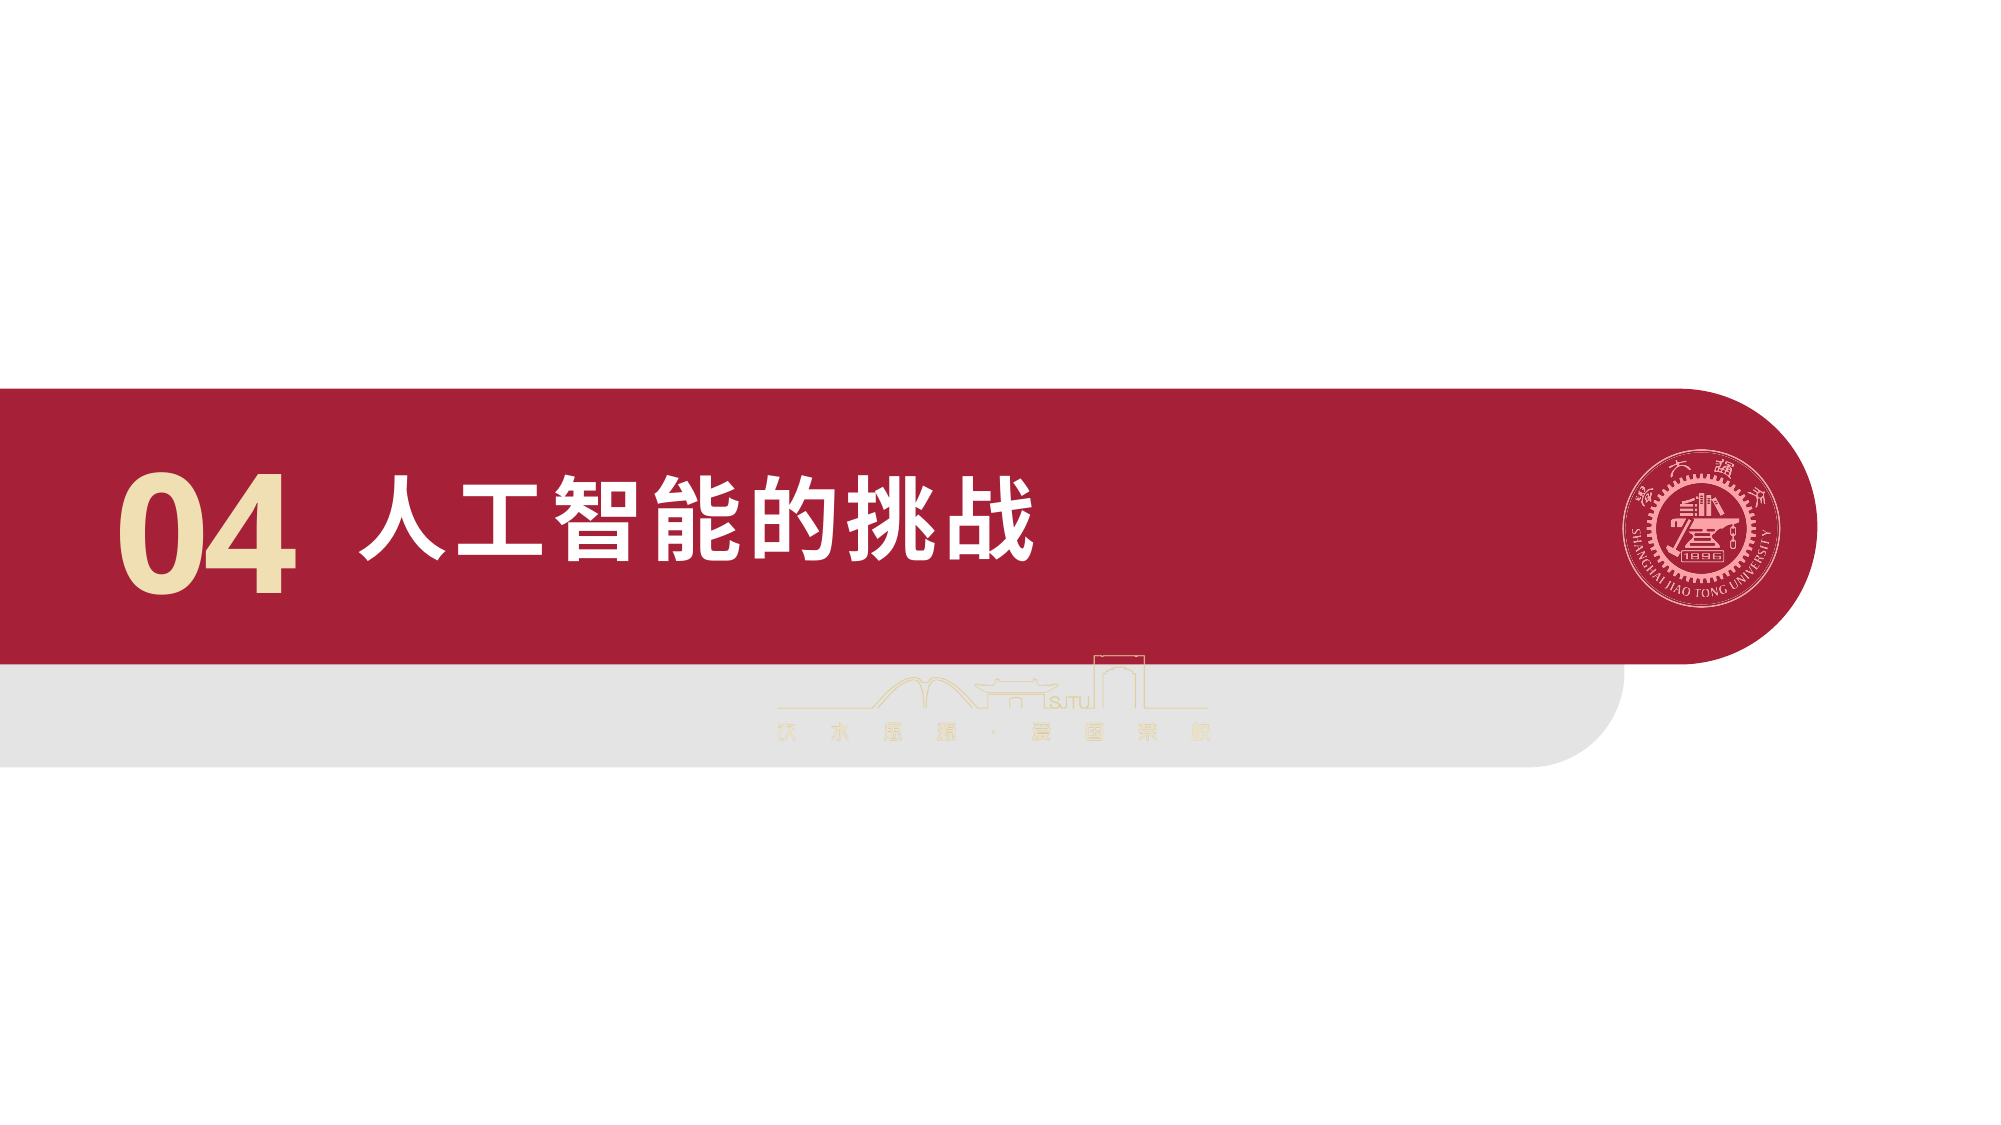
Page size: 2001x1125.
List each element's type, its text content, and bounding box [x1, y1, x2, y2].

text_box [762, 634, 1238, 757]
text_box 04 [35, 411, 379, 642]
title 人工智能的挑战 [341, 467, 1793, 587]
